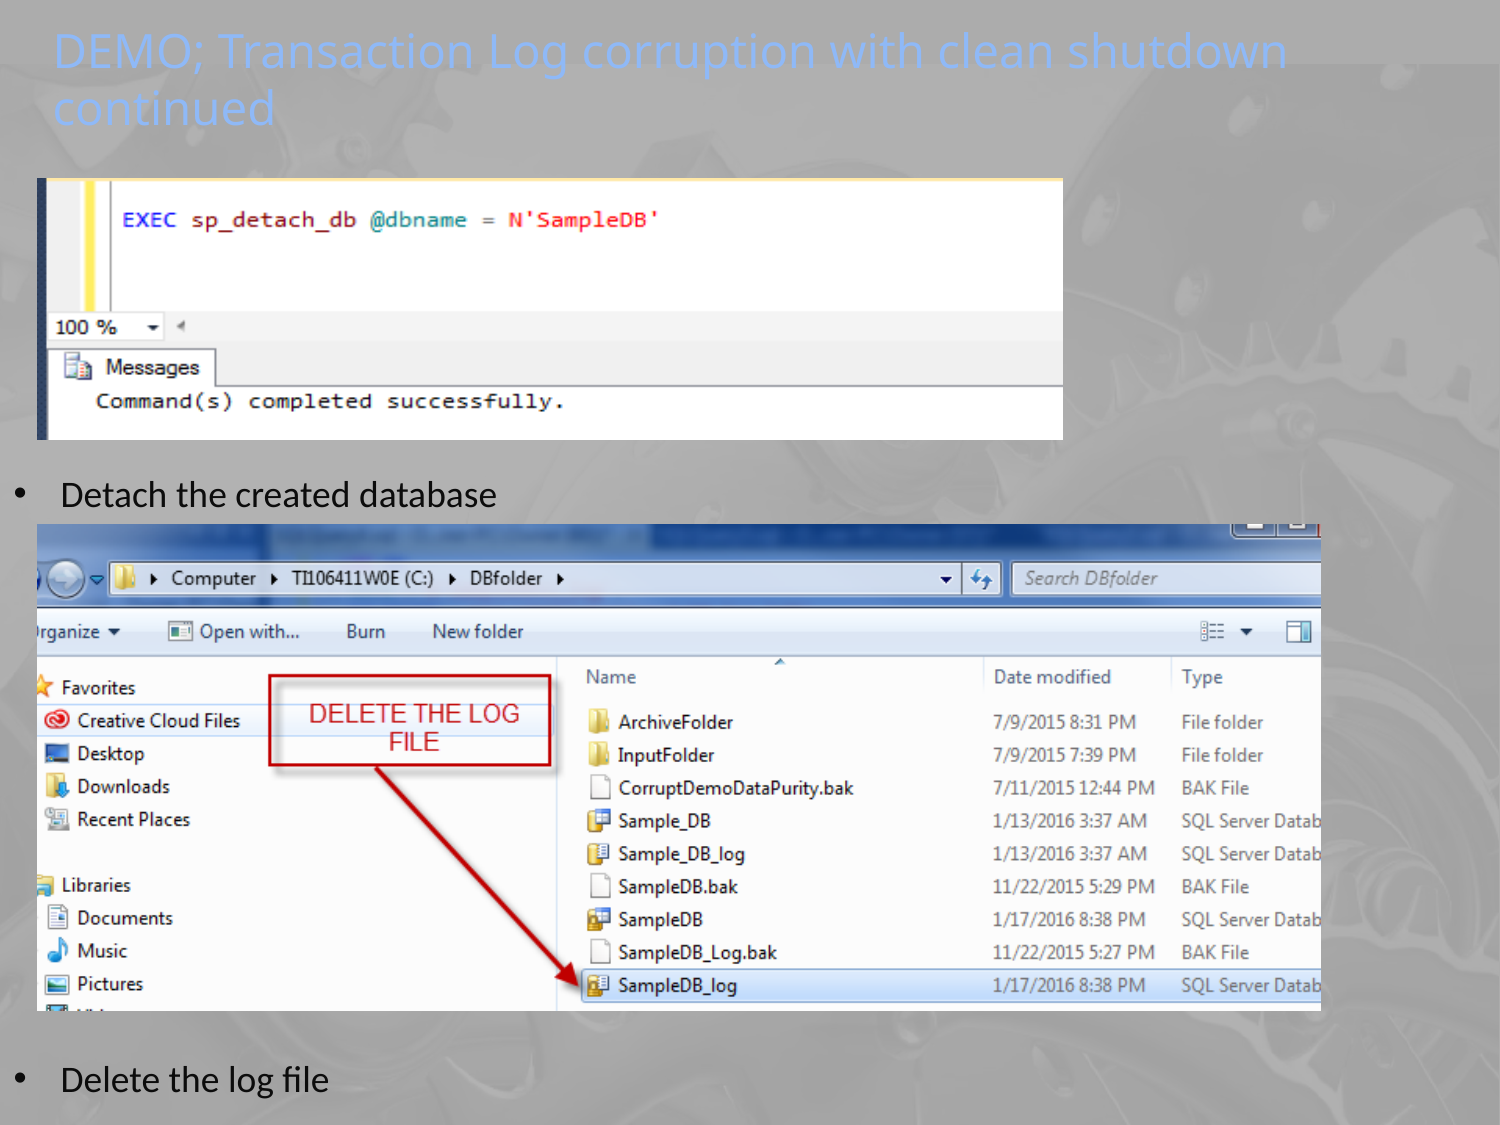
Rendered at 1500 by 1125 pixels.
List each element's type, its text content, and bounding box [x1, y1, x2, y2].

title DEMO; Transaction Log corruption with clean shutdown continued [37, 12, 1388, 142]
picture [37, 178, 1063, 440]
picture [37, 524, 1321, 1012]
text_box Detach the created database Delete the log file [0, 63, 1500, 1125]
